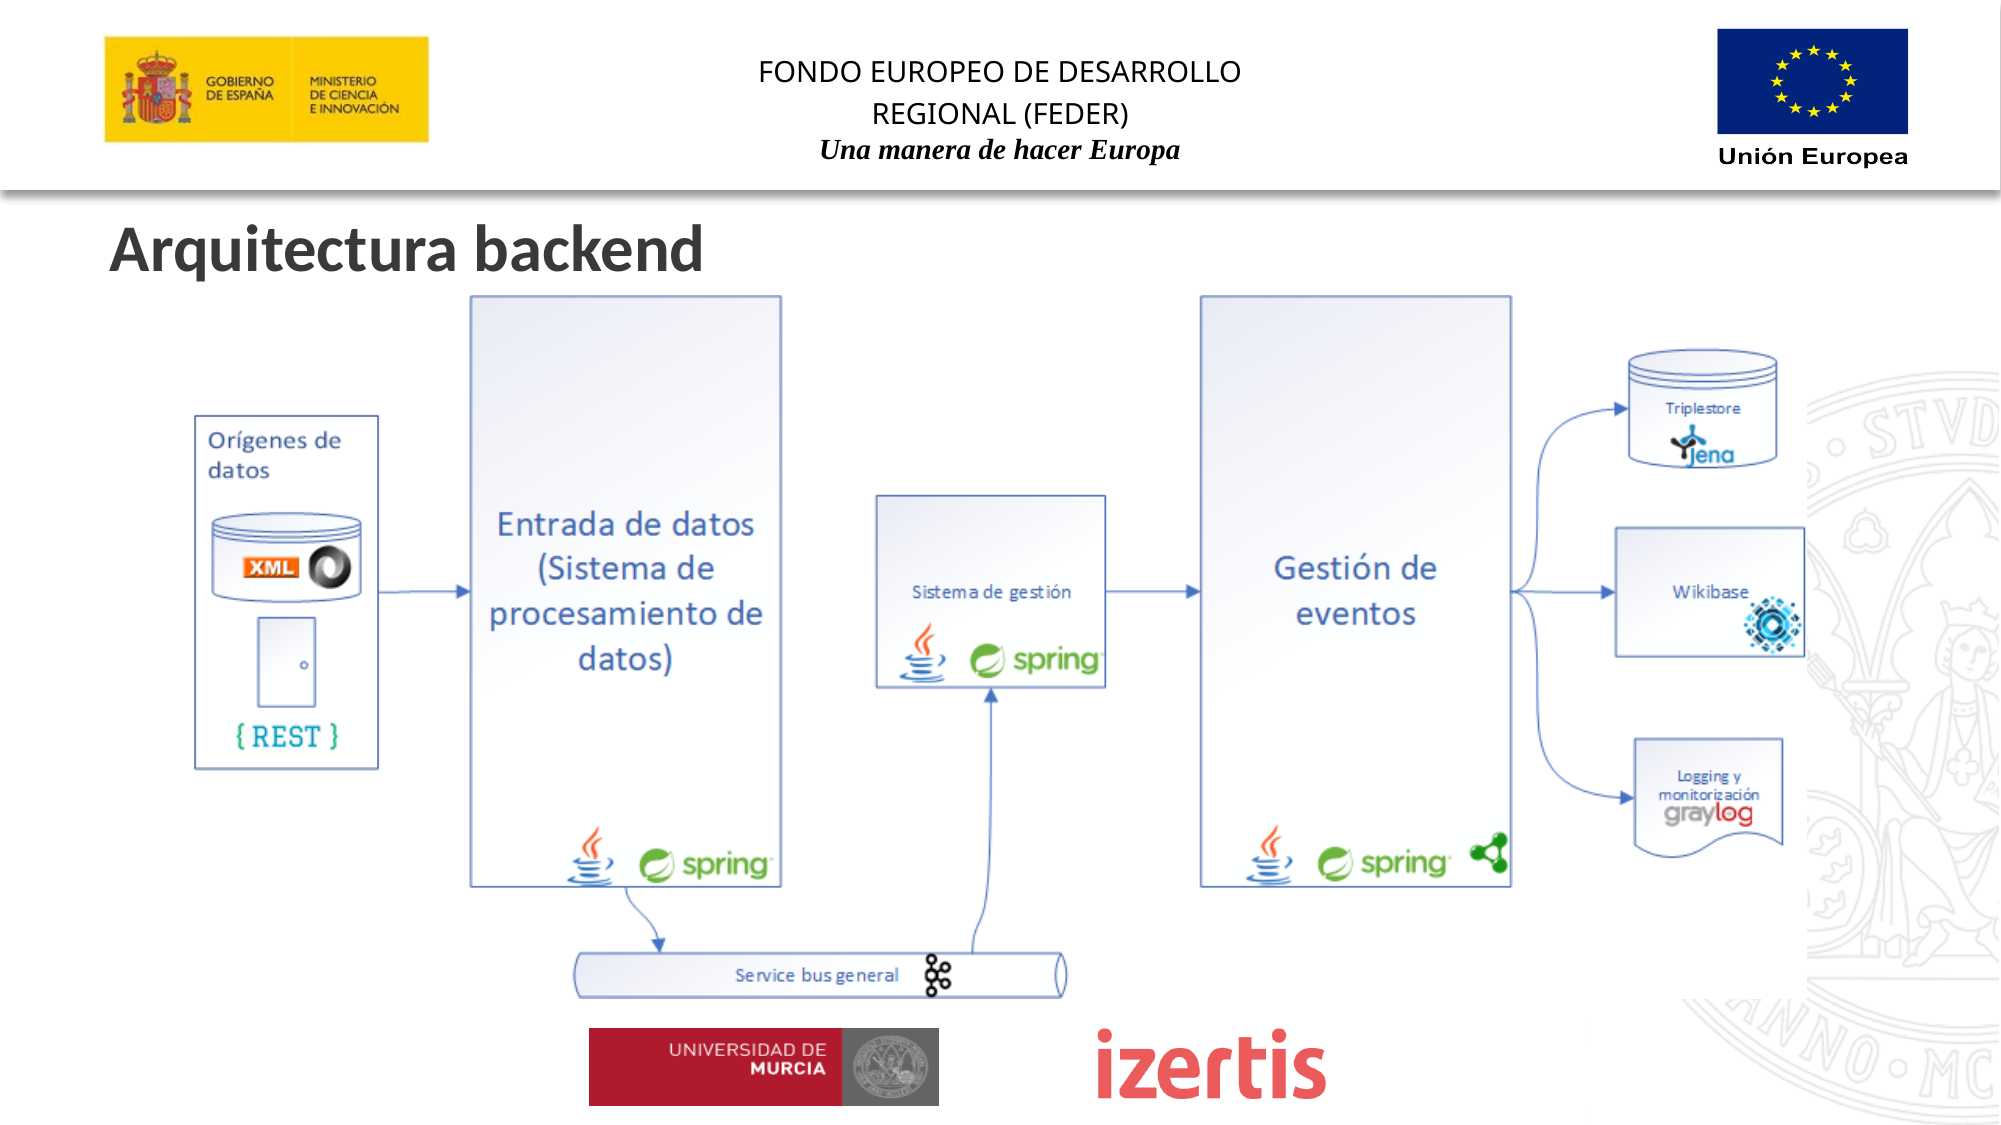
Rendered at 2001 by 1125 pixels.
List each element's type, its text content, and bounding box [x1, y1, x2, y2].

picture [589, 1028, 939, 1106]
picture [193, 295, 1999, 1125]
picture [103, 34, 432, 145]
picture [1061, 1025, 1362, 1103]
list Arquitectura backend [94, 206, 1903, 996]
picture [1709, 23, 1922, 174]
